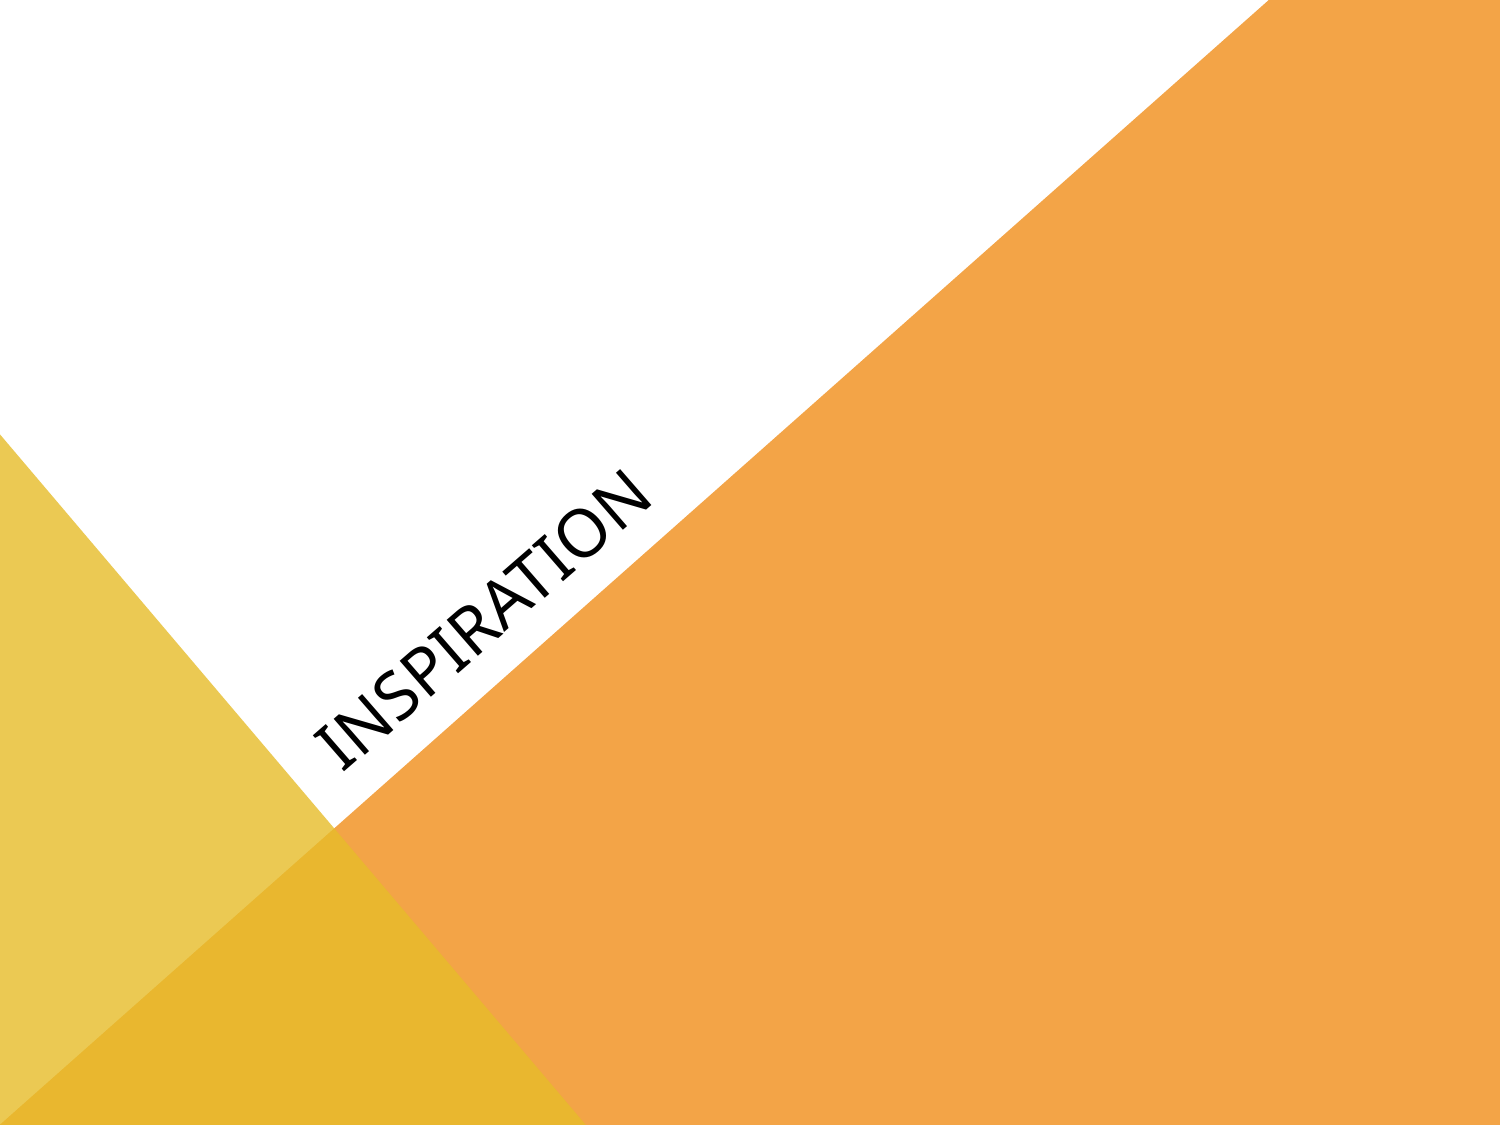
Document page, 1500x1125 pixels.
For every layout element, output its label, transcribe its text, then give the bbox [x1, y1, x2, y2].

title inspiration [211, 0, 1155, 795]
